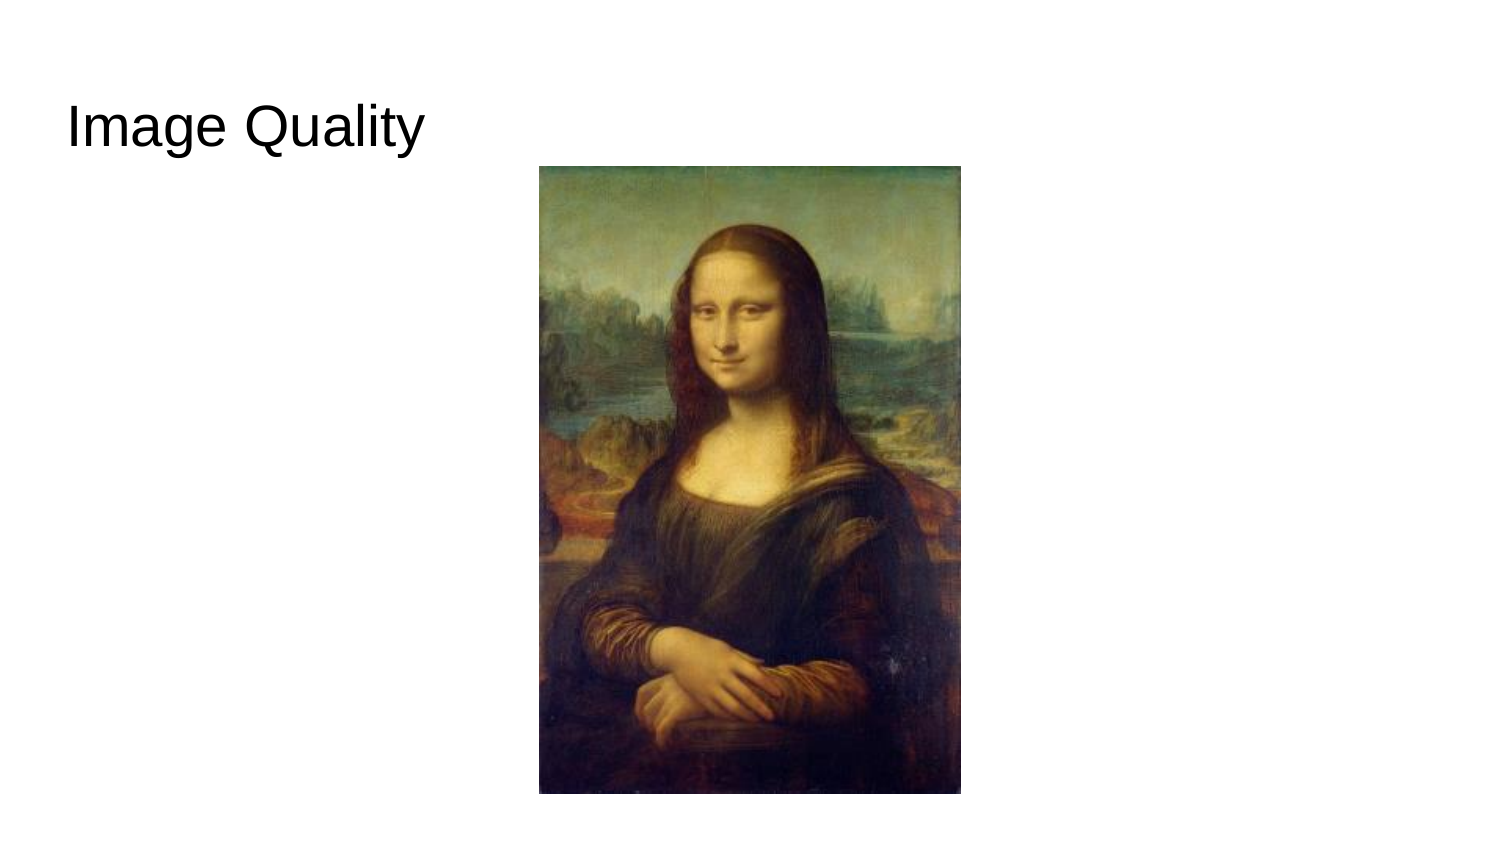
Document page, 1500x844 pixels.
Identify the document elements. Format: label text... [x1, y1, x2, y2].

picture [539, 166, 961, 794]
title Image Quality [51, 72, 1449, 167]
